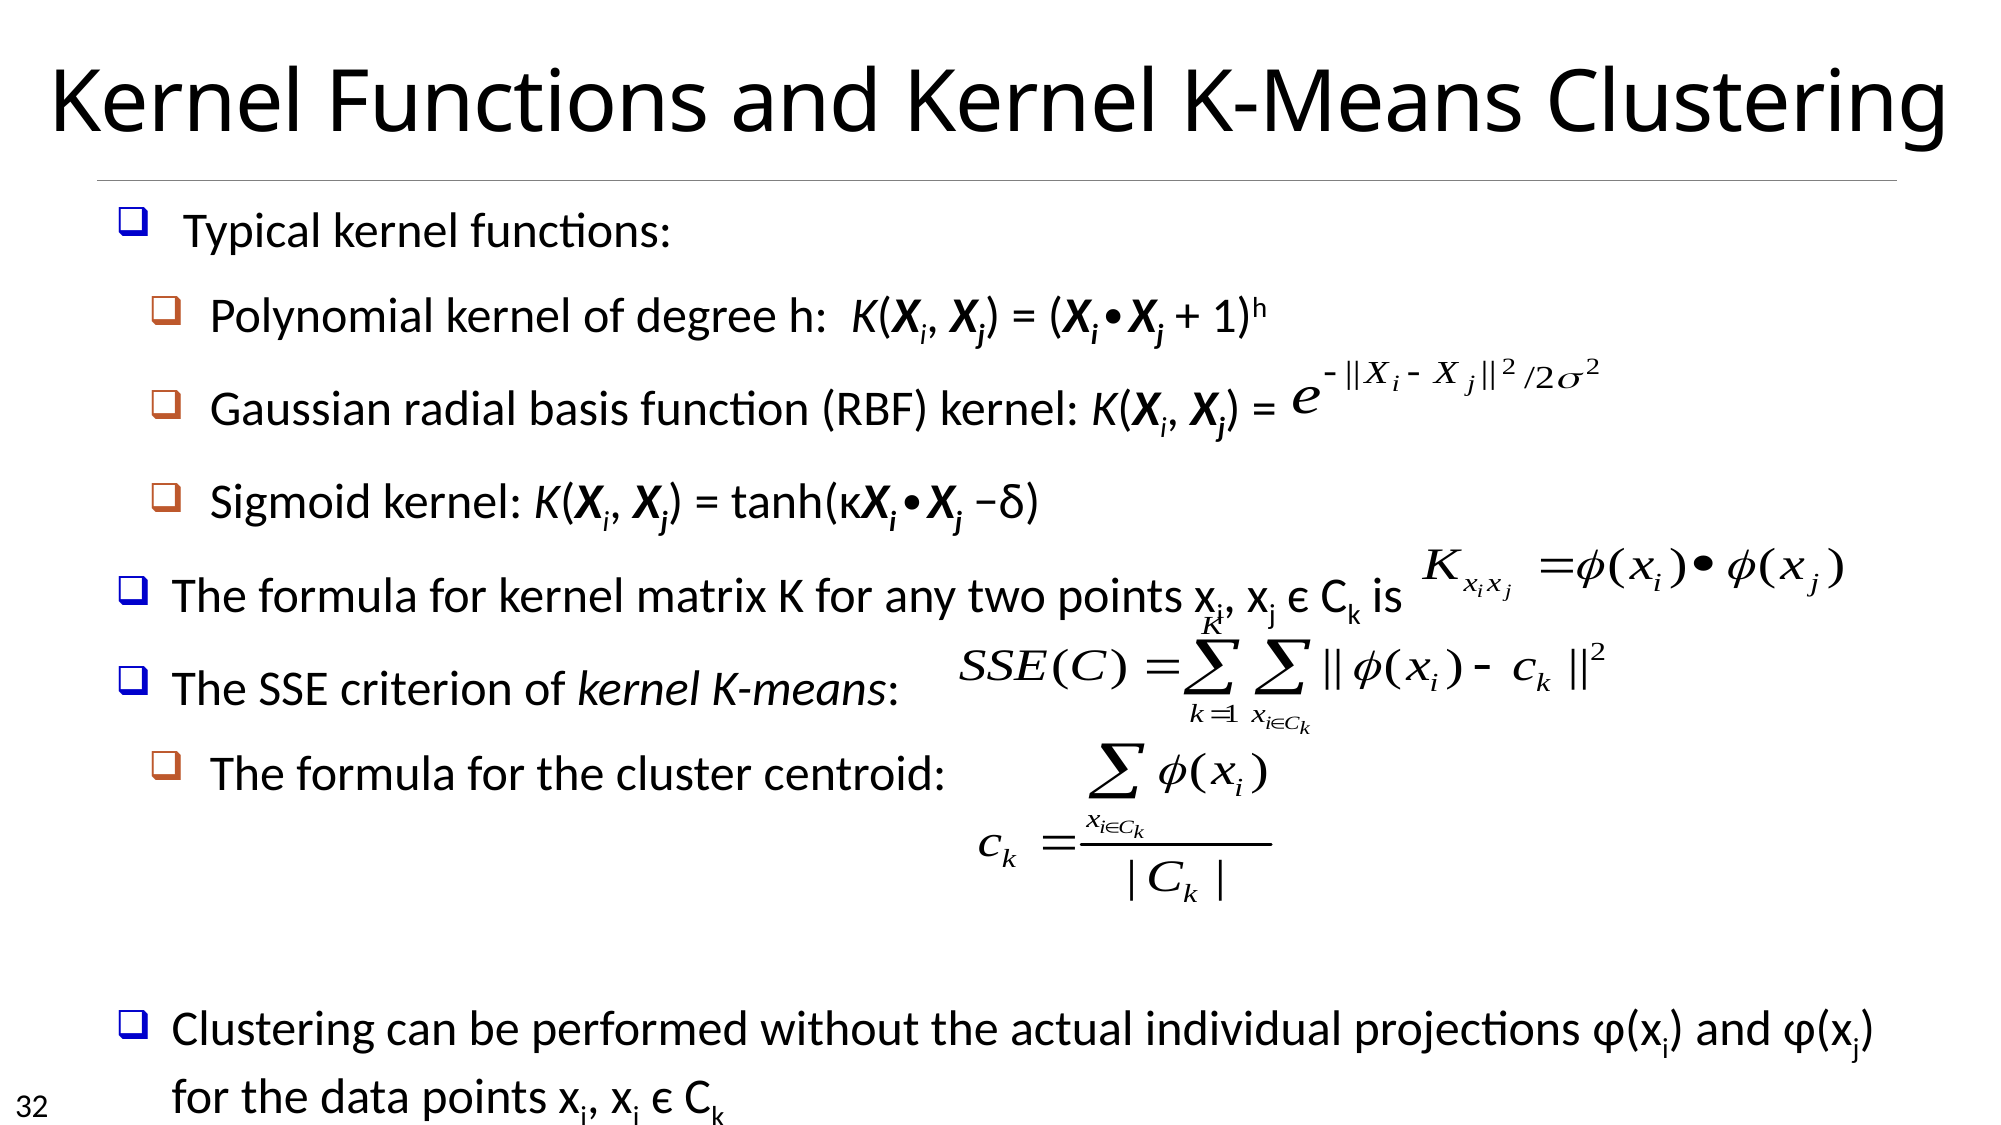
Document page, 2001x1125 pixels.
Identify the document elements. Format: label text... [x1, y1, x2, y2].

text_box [949, 604, 1618, 745]
title Kernel Functions and Kernel K-Means Clustering [0, 43, 2000, 157]
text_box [969, 735, 1285, 913]
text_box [1412, 533, 1856, 610]
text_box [1281, 343, 1618, 428]
list Typical kernel functions: Polynomial kernel of degree h: K(Xi, Xj) = (Xi∙Xj + 1)h Gaussian radial basis function (RBF) kernel: K(Xi, Xj) = Sigmoid kernel: K(Xi, Xj) = tanh(κXi∙Xj −δ) The formula for kernel matrix K for any two points xi, xj є Ck is The SSE criterion of kernel K-means: The formula for the cluster centroid: Clustering can be performed without the actual individual projections φ(xi) and φ(xj) for the data points xi, xj є Ck [100, 189, 1900, 1080]
